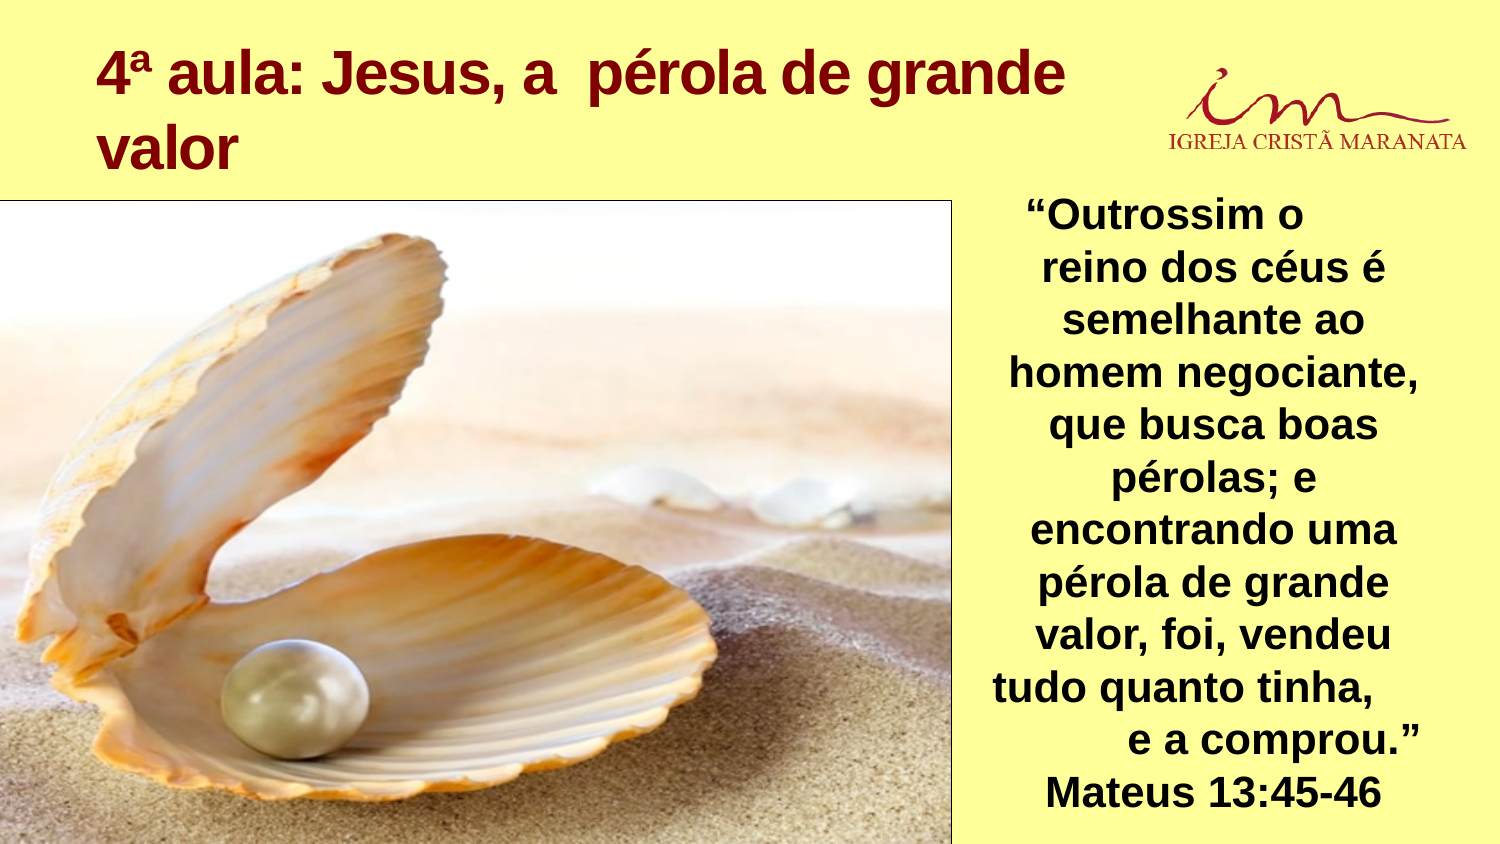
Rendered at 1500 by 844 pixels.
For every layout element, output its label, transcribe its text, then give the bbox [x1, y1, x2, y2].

text_box 4ª aula: Jesus, a pérola de grande valor [96, 32, 1164, 167]
picture [1168, 67, 1467, 156]
text_box “Outrossim o reino dos céus é semelhante ao homem negociante, que busca boas pérolas; e encontrando uma pérola de grande valor, foi, vendeu tudo quanto tinha, e a comprou.” Mateus 13:45-46 [974, 178, 1454, 776]
picture [0, 199, 951, 844]
